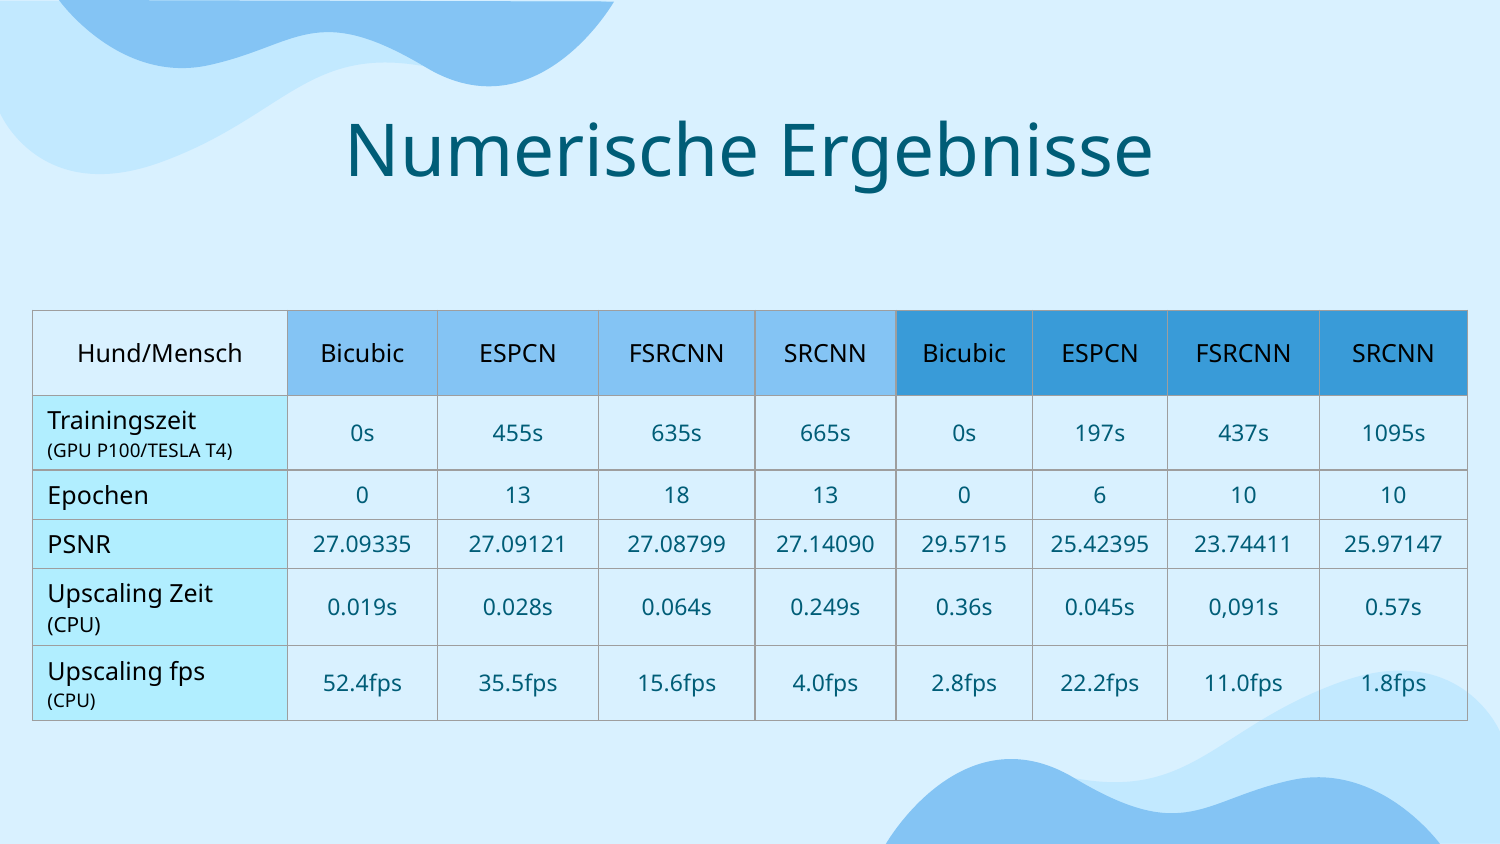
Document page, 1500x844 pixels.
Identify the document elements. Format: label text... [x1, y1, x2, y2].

table_cell 29.5715 [897, 520, 1032, 568]
table_cell 10 [1320, 471, 1467, 519]
table_cell 4.0fps [756, 646, 895, 720]
table_cell 0.064s [599, 569, 754, 645]
table_cell 27.09335 [288, 520, 437, 568]
table_header FSRCNN [599, 311, 754, 395]
table_cell 1.8fps [1320, 646, 1467, 720]
table_cell 27.08799 [599, 520, 754, 568]
table_cell 0,091s [1168, 569, 1319, 645]
table_cell 0.57s [1320, 569, 1467, 645]
table_header ESPCN [438, 311, 598, 395]
table_cell 0.019s [288, 569, 437, 645]
table_cell 0s [288, 396, 437, 469]
table_cell 0s [897, 396, 1032, 469]
table_cell 2.8fps [897, 646, 1032, 720]
table_cell Upscaling Zeit (CPU) [33, 569, 287, 645]
table_cell 13 [438, 471, 598, 519]
table_cell 22.2fps [1033, 646, 1167, 720]
table_header Hund/Mensch [33, 311, 287, 395]
table_cell 52.4fps [288, 646, 437, 720]
table_cell 25.97147 [1320, 520, 1467, 568]
table_cell 27.09121 [438, 520, 598, 568]
table_header FSRCNN [1168, 311, 1319, 395]
table_cell 0.249s [756, 569, 895, 645]
table_cell 18 [599, 471, 754, 519]
table_cell Trainingszeit (GPU P100/TESLA T4) [33, 396, 287, 469]
table_cell 455s [438, 396, 598, 469]
table_header SRCNN [1320, 311, 1467, 395]
table_cell 0.028s [438, 569, 598, 645]
table_cell 25.42395 [1033, 520, 1167, 568]
table_cell 665s [756, 396, 895, 469]
table_cell 6 [1033, 471, 1167, 519]
table_cell 13 [756, 471, 895, 519]
table_cell 15.6fps [599, 646, 754, 720]
table_cell 11.0fps [1168, 646, 1319, 720]
table_cell 1095s [1320, 396, 1467, 469]
table_header ESPCN [1033, 311, 1167, 395]
table_cell 0.36s [897, 569, 1032, 645]
table_cell Upscaling fps (CPU) [33, 646, 287, 720]
table_cell 0 [897, 471, 1032, 519]
table_cell 27.14090 [756, 520, 895, 568]
table_cell 437s [1168, 396, 1319, 469]
table_cell 0 [288, 471, 437, 519]
table_header Bicubic [897, 311, 1032, 395]
table_cell 35.5fps [438, 646, 598, 720]
table_header SRCNN [756, 311, 895, 395]
table_cell 197s [1033, 396, 1167, 469]
table_cell Epochen [33, 471, 287, 519]
table_cell 10 [1168, 471, 1319, 519]
table_header Bicubic [288, 311, 437, 395]
table_cell 23.74411 [1168, 520, 1319, 568]
table_cell PSNR [33, 520, 287, 568]
table_cell 635s [599, 396, 754, 469]
title Numerische Ergebnisse [118, 88, 1382, 200]
table_cell 0.045s [1033, 569, 1167, 645]
